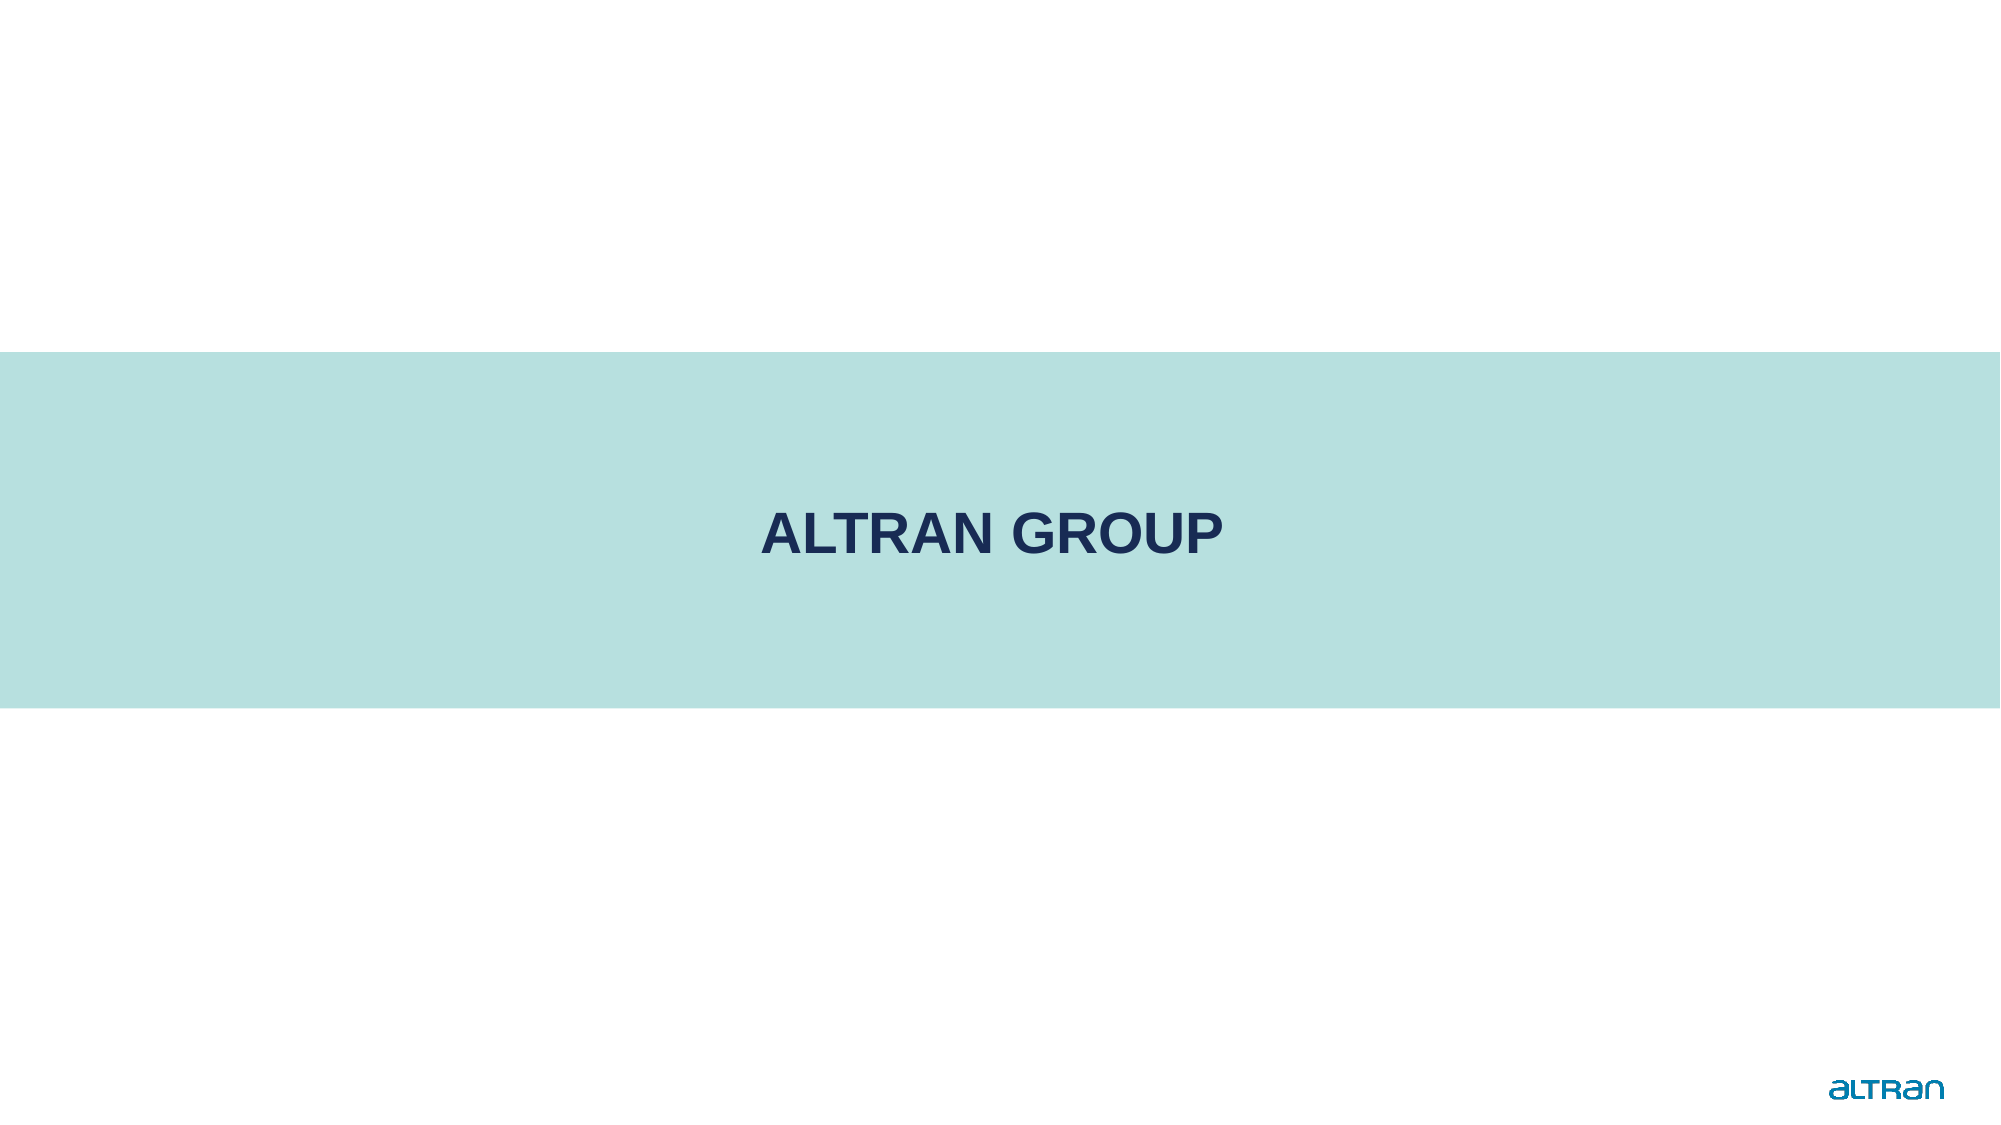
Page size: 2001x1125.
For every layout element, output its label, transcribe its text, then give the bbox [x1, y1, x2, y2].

text_box [0, 351, 2000, 709]
text_box ALTRAN GROUP [472, 487, 1528, 573]
picture [1810, 1061, 1962, 1118]
